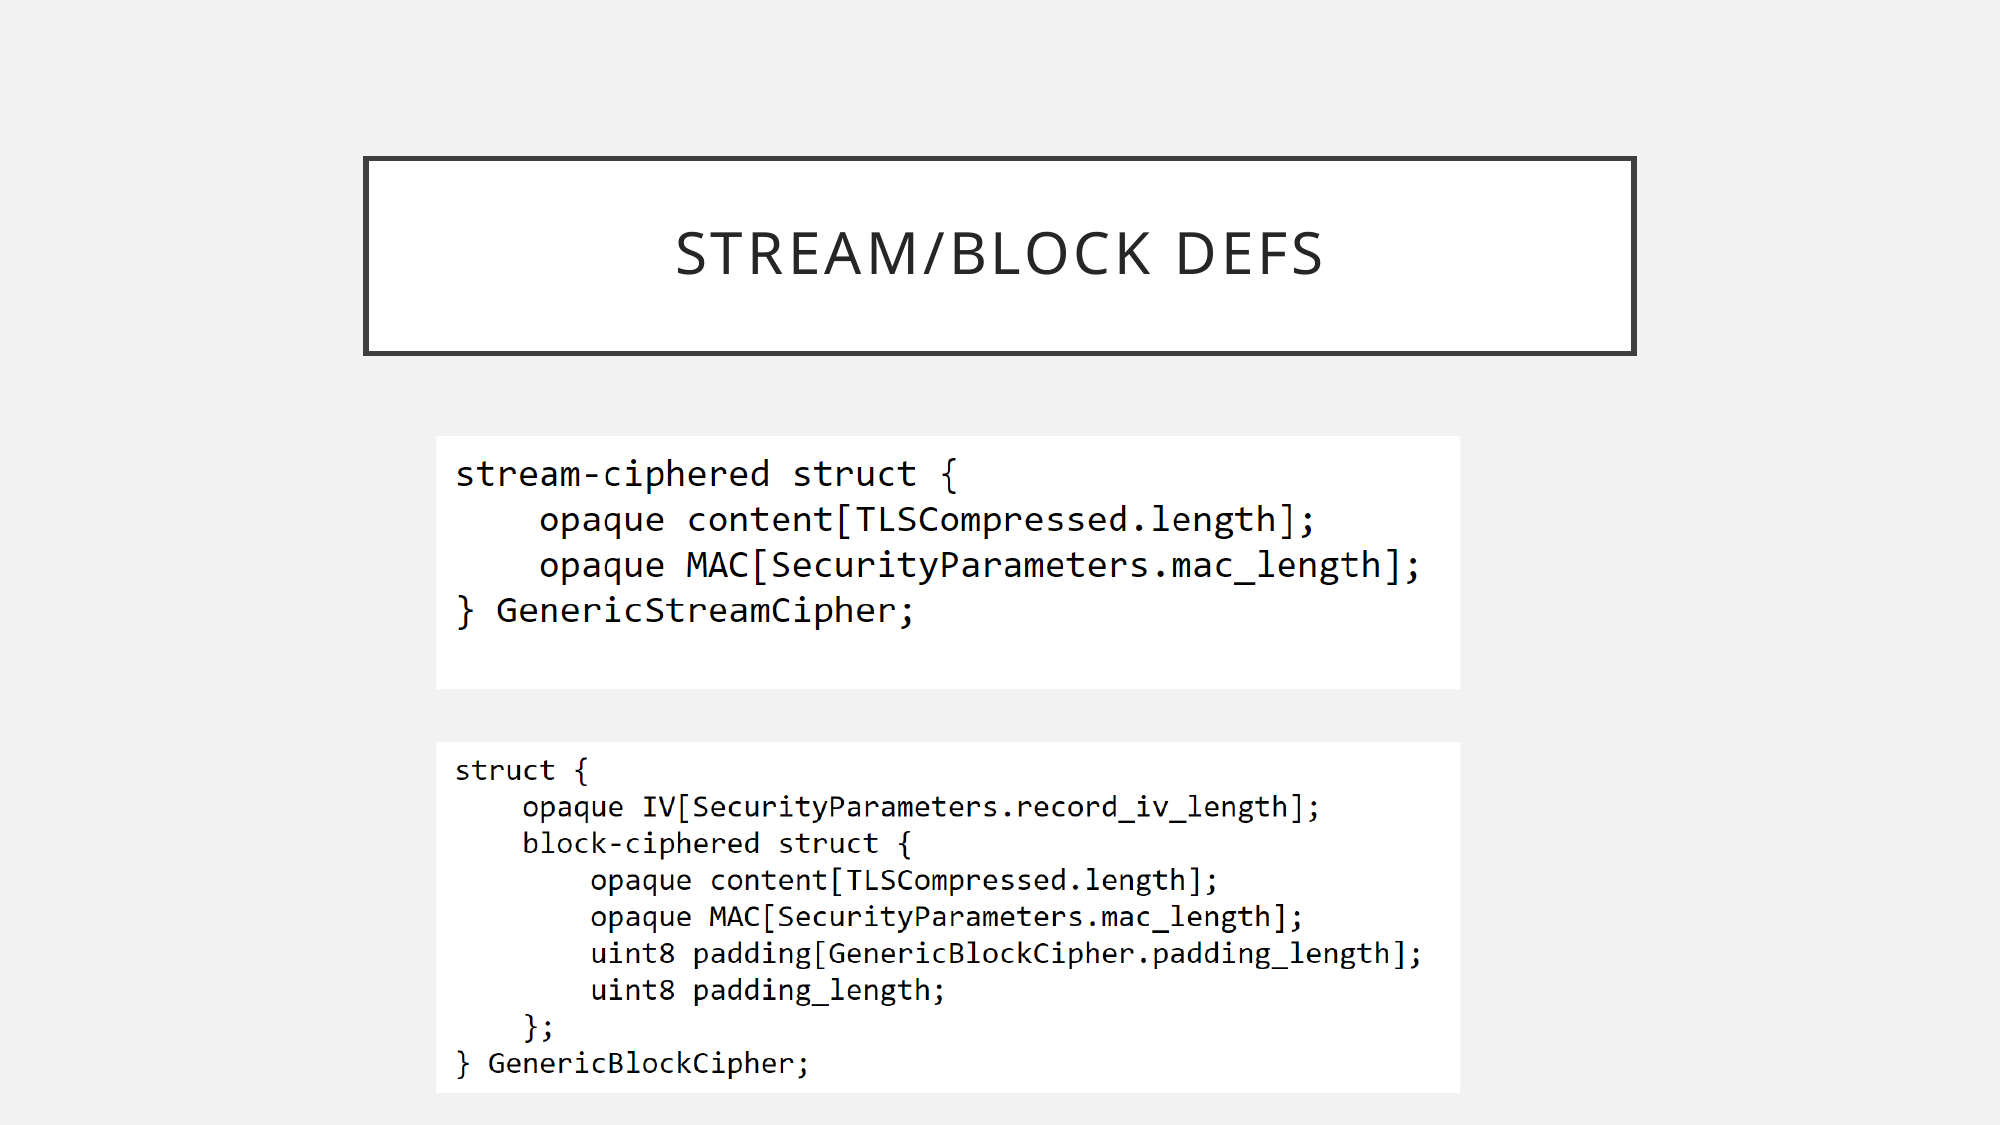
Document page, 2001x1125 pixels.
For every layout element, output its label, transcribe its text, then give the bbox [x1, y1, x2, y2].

picture [436, 436, 1461, 689]
picture [436, 742, 1461, 1094]
title Stream/Block Defs [363, 156, 1637, 356]
